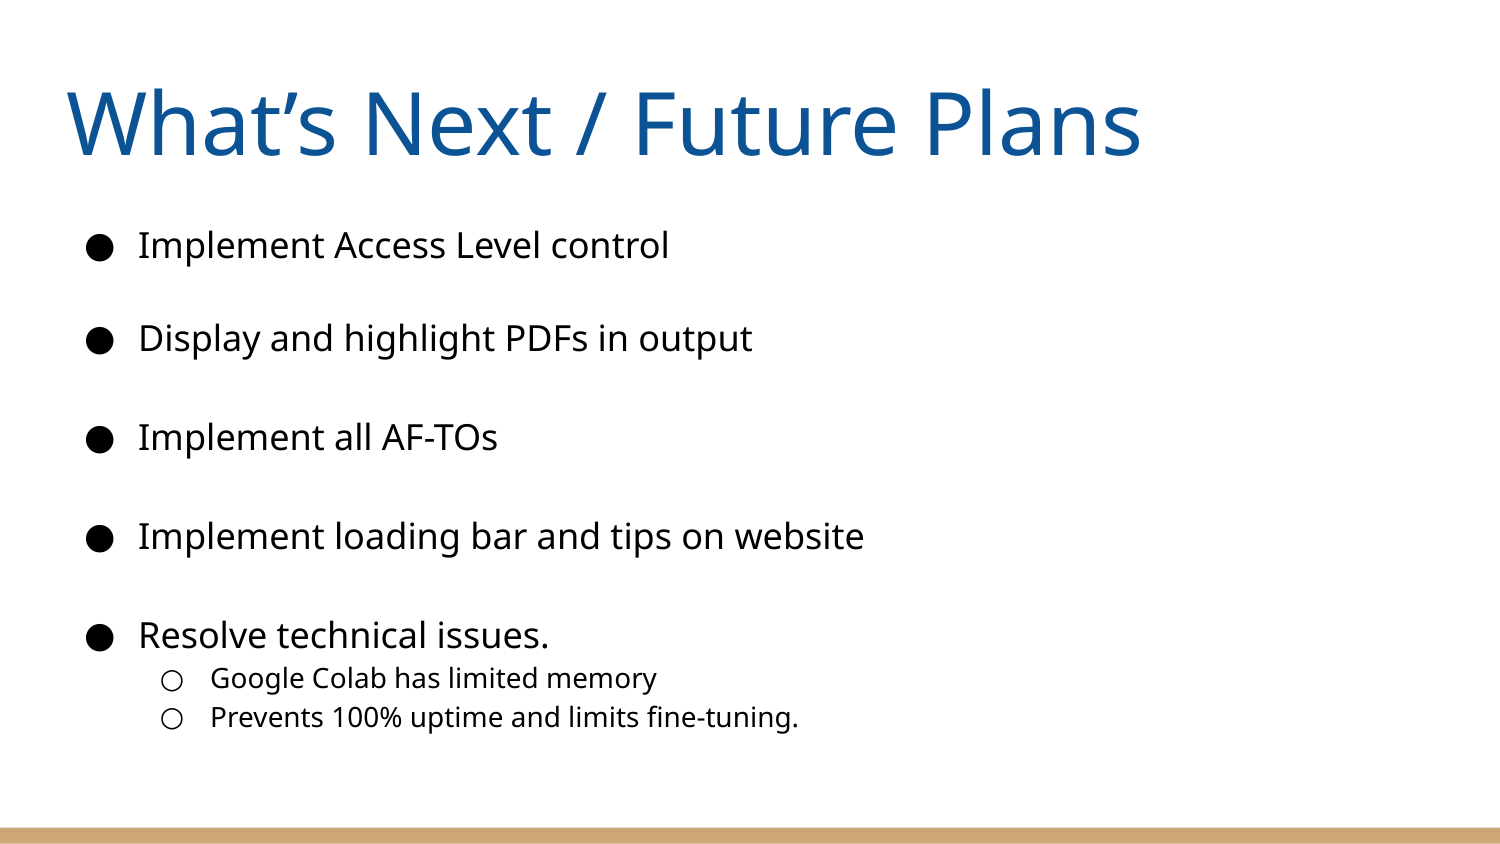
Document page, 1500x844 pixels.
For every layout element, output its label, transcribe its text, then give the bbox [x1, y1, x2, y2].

list Implement Access Level control Display and highlight PDFs in output Implement all AF-TOs Implement loading bar and tips on website Resolve technical issues. Google Colab has limited memory Prevents 100% uptime and limits fine-tuning. [51, 200, 1449, 752]
title What’s Next / Future Plans [51, 51, 1449, 189]
